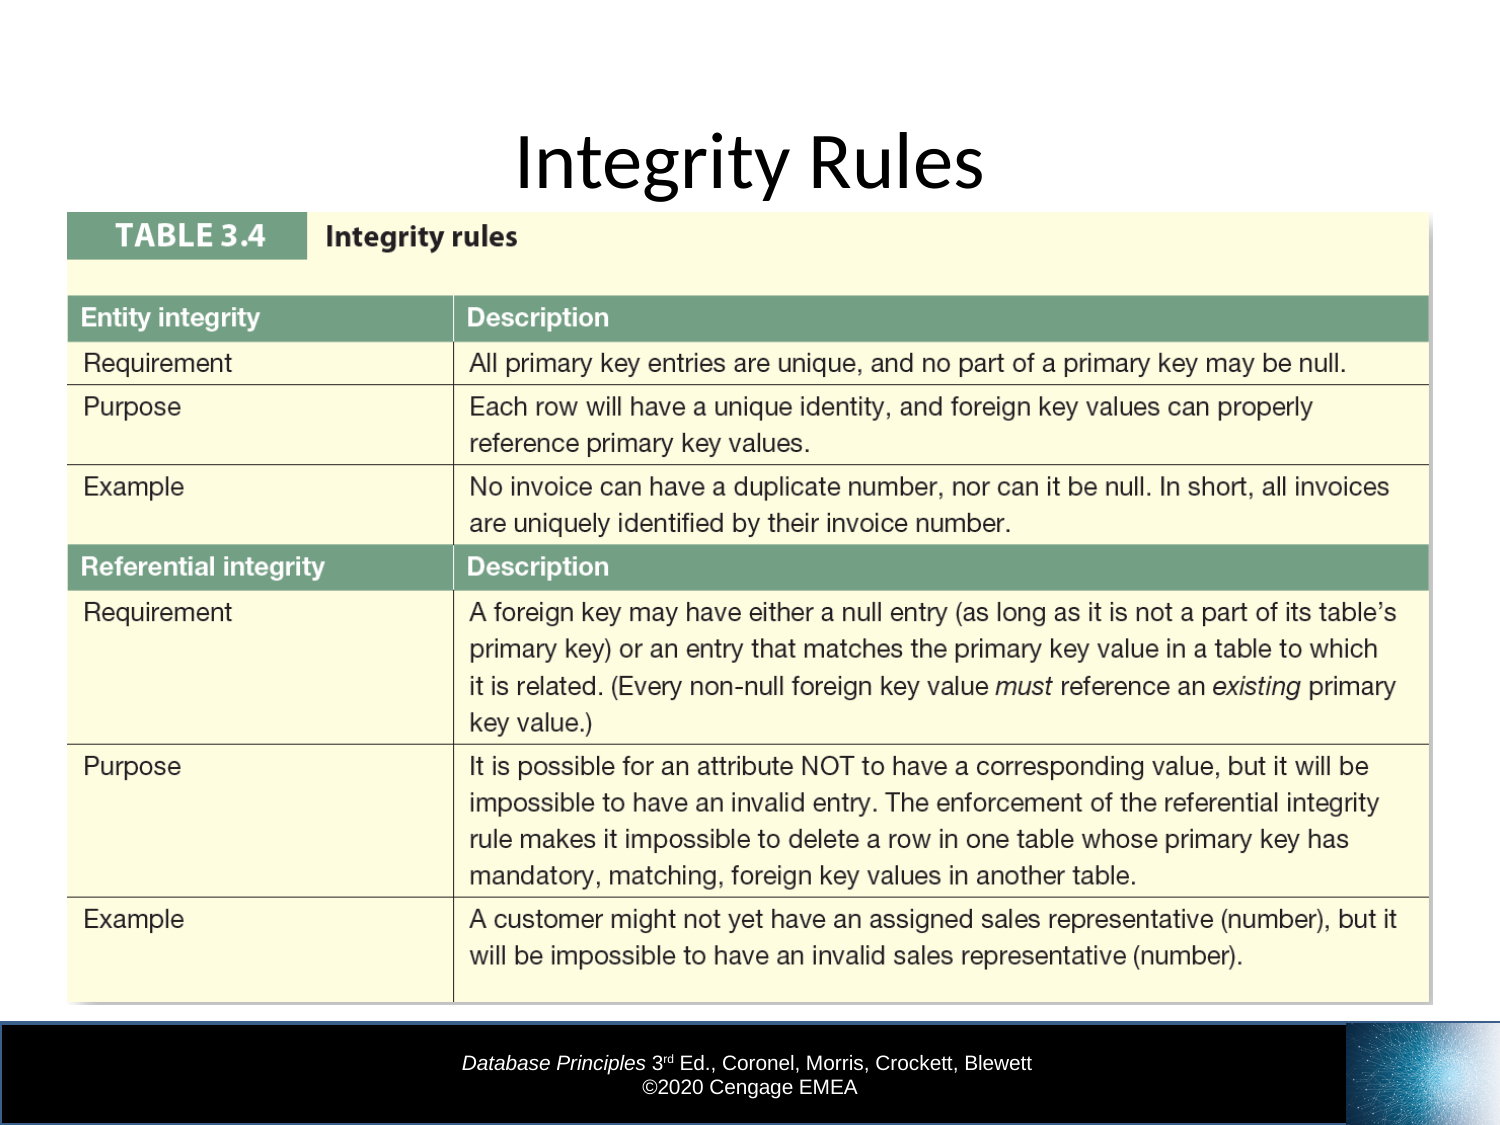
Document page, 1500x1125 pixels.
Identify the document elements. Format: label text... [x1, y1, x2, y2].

picture [67, 212, 1433, 1006]
title Integrity Rules [112, 99, 1388, 210]
footer [62, 1037, 1325, 1080]
picture [1346, 1023, 1500, 1125]
